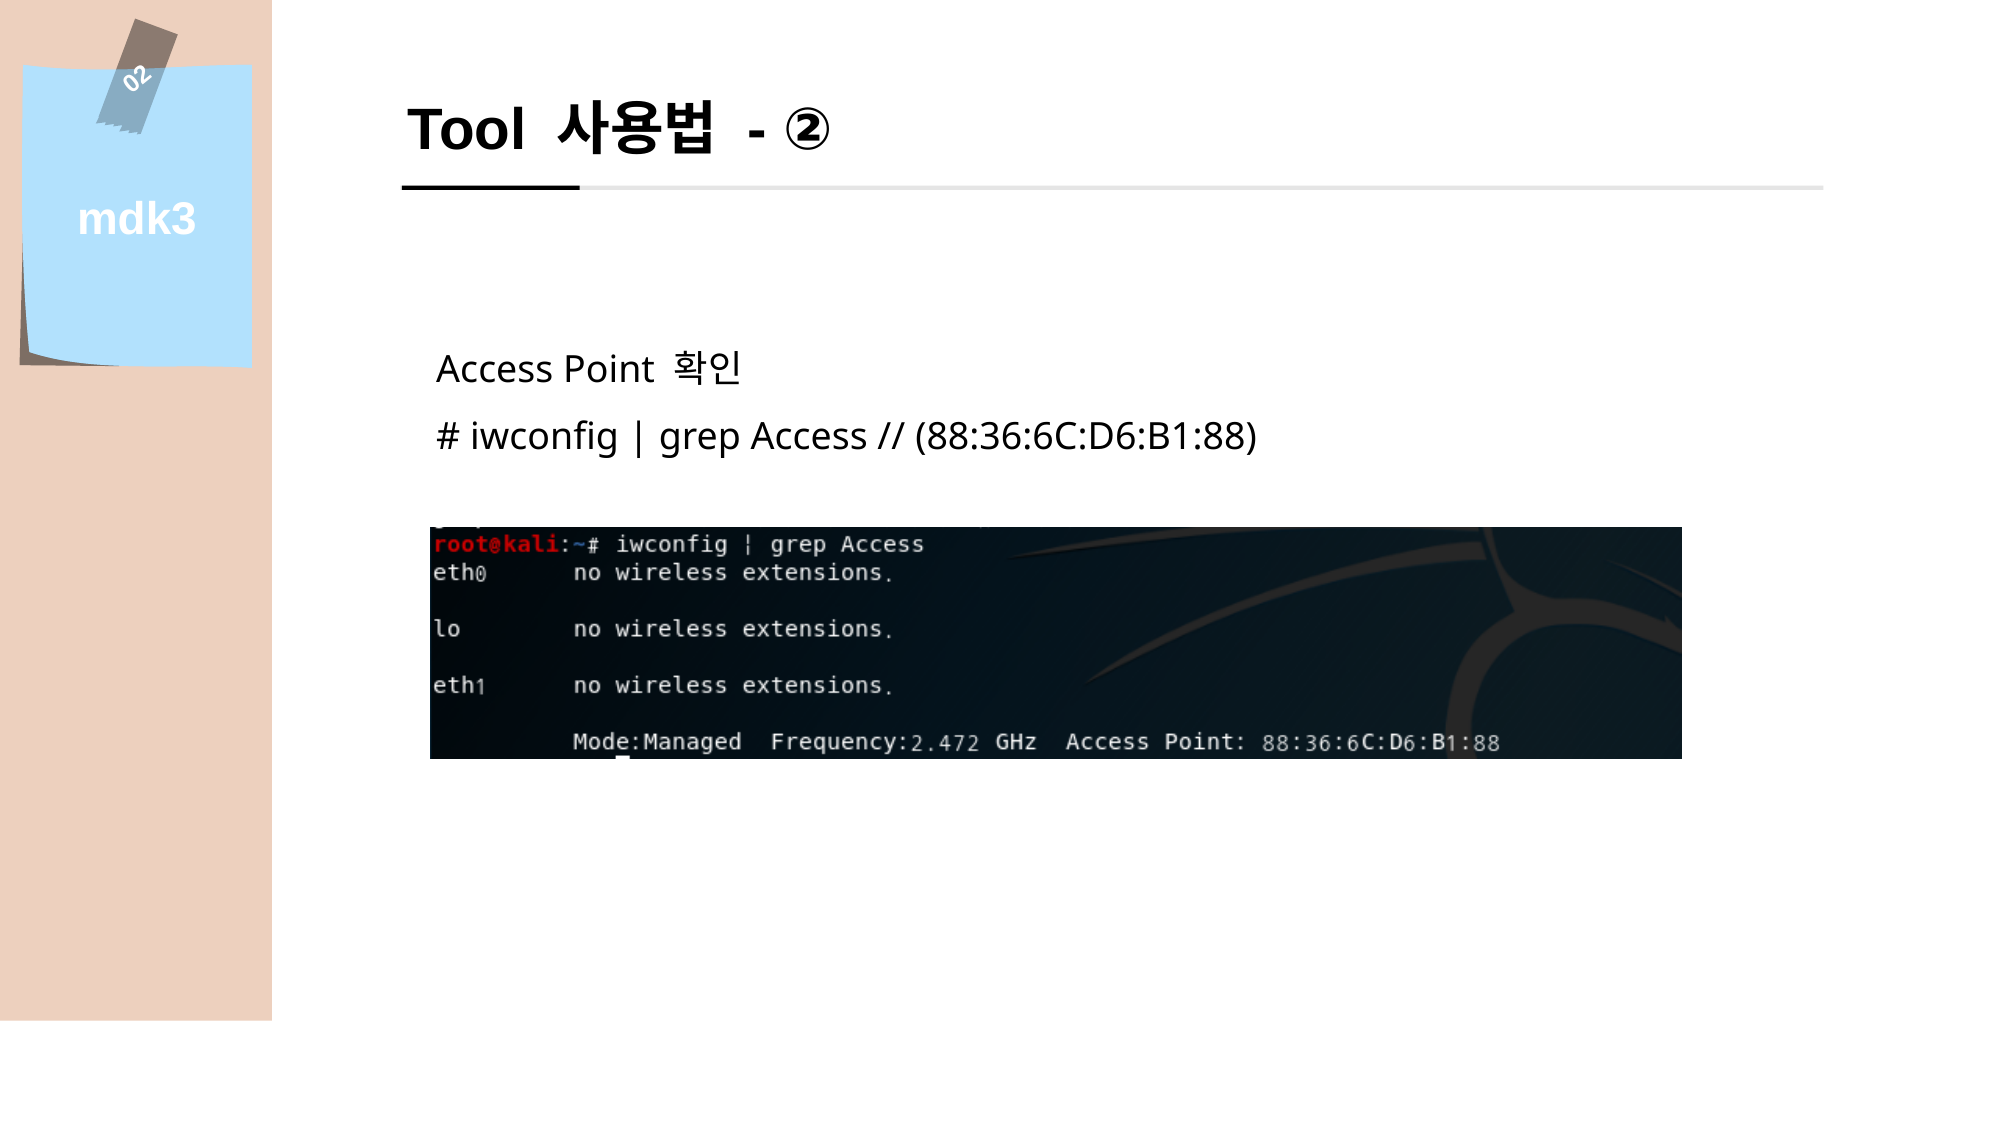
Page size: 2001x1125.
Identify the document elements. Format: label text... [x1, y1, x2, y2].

text_box Access Point 확인 # iwconfig | grep Access // (88:36:6C:D6:B1:88) [430, 315, 1899, 509]
text_box [0, 75, 273, 1022]
text_box Tool 사용법 - ② [393, 75, 1108, 169]
text_box [0, 0, 2000, 75]
picture [430, 527, 1682, 759]
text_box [19, 31, 252, 368]
text_box [400, 256, 1869, 643]
